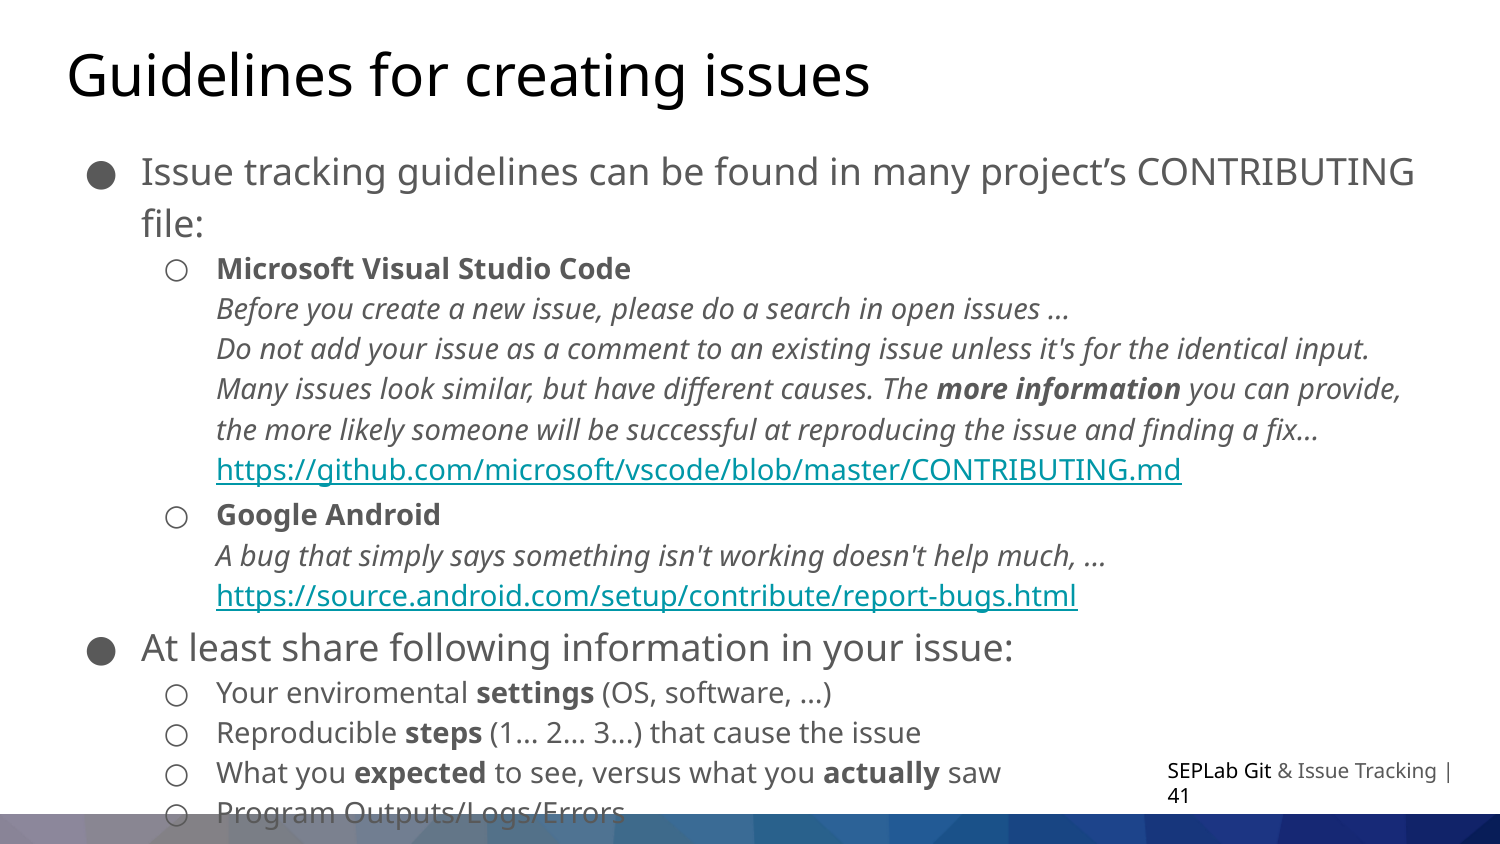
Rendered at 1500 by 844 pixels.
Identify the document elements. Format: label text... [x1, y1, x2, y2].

list Issue tracking guidelines can be found in many project’s CONTRIBUTING file: Microsoft Visual Studio Code Before you create a new issue, please do a search in open issues … Do not add your issue as a comment to an existing issue unless it's for the identical input. Many issues look similar, but have different causes. The more information you can provide, the more likely someone will be successful at reproducing the issue and finding a fix... https://github.com/microsoft/vscode/blob/master/CONTRIBUTING.md Google Android A bug that simply says something isn't working doesn't help much, ... https://source.android.com/setup/contribute/report-bugs.html At least share following information in your issue: Your enviromental settings (OS, software, …) Reproducible steps (1... 2... 3...) that cause the issue What you expected to see, versus what you actually saw Program Outputs/Logs/Errors [51, 126, 1449, 800]
picture [166, 814, 185, 825]
title Guidelines for creating issues [51, 23, 1449, 117]
picture [0, 814, 1500, 844]
slide_number SEPLab Git & Issue Tracking | 41 [1167, 764, 1494, 830]
